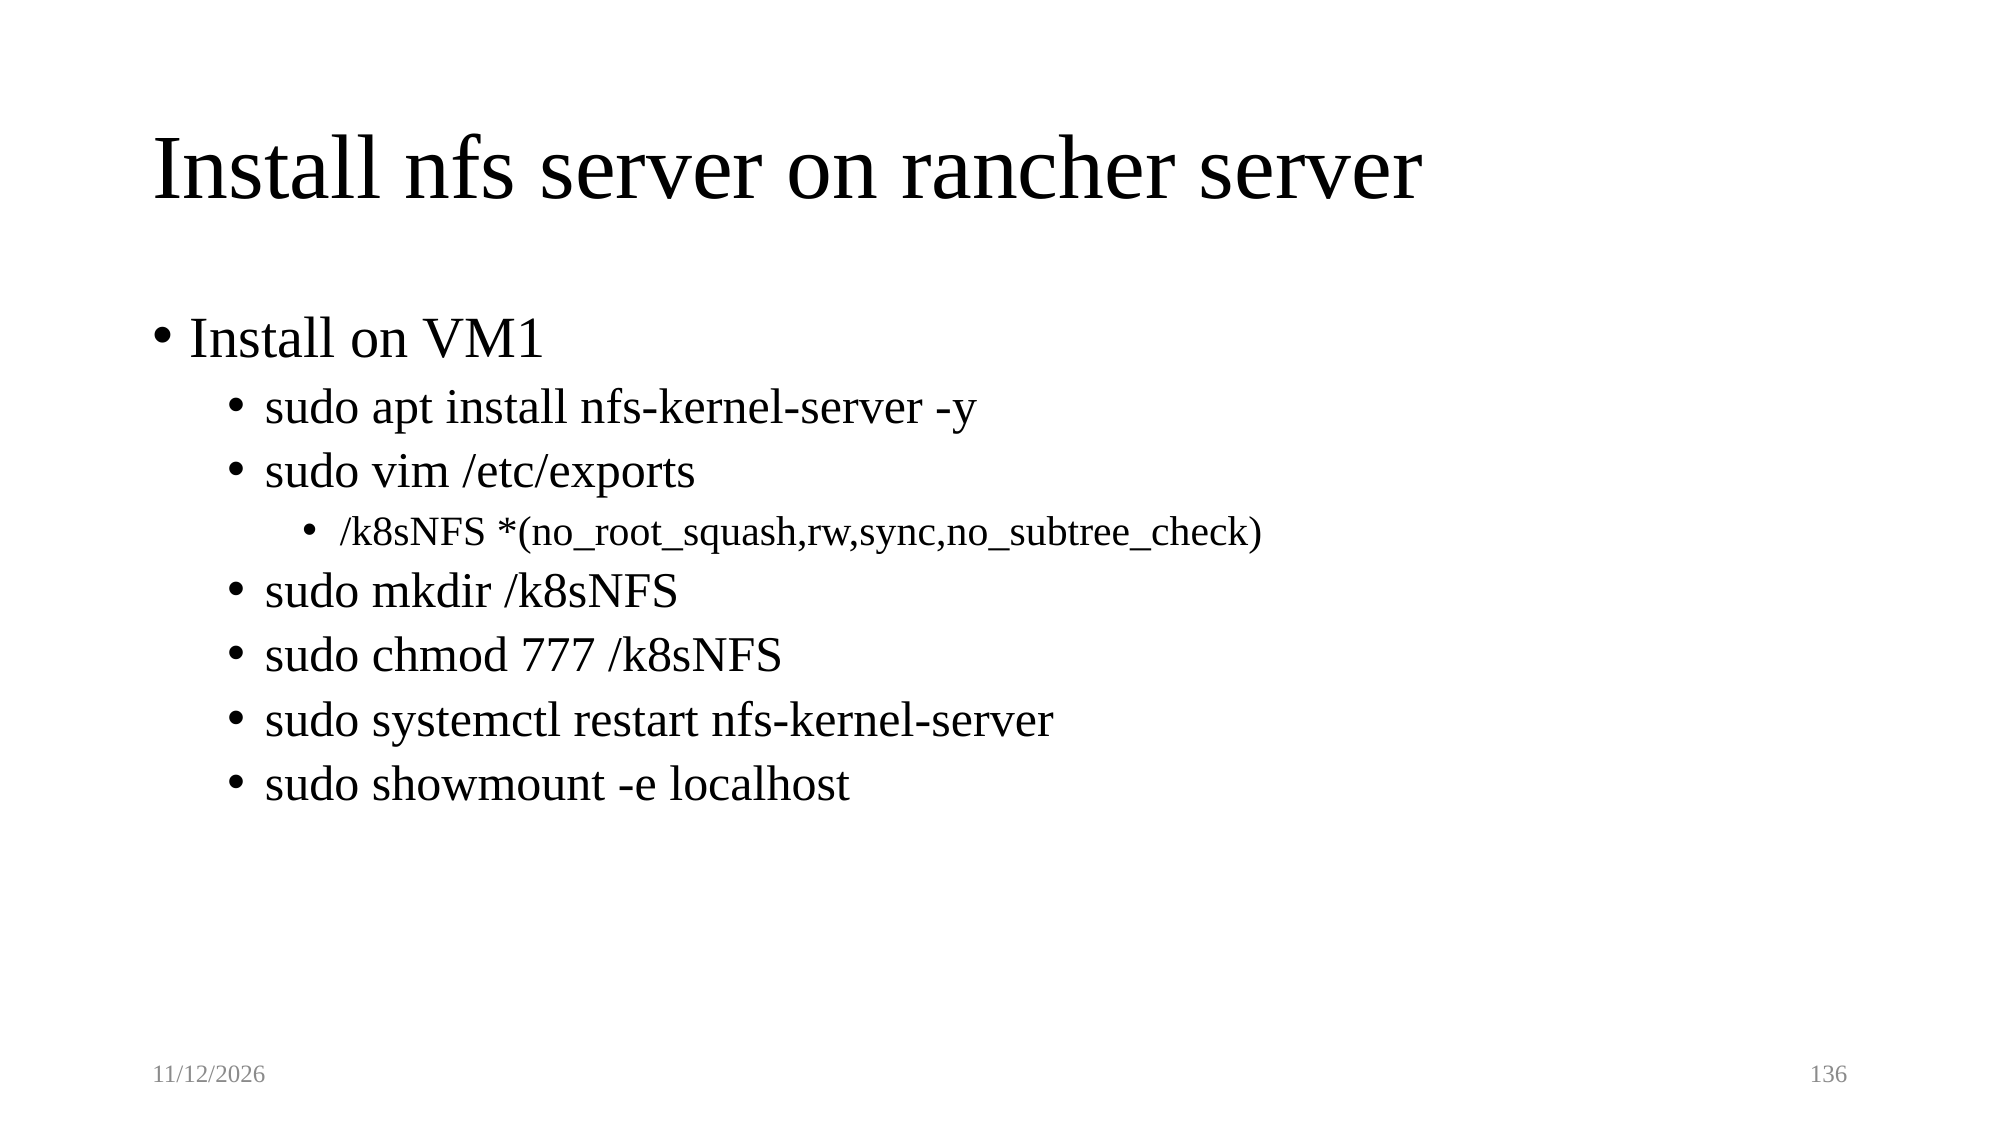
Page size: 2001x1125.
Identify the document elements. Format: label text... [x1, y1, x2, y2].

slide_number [137, 1042, 588, 1103]
slide_number 136 [1412, 1042, 1863, 1103]
title Install nfs server on rancher server [137, 59, 1863, 278]
list Install on VM1 sudo apt install nfs-kernel-server -y sudo vim /etc/exports /k8sNFS *(no_root_squash,rw,sync,no_subtree_check) sudo mkdir /k8sNFS sudo chmod 777 /k8sNFS sudo systemctl restart nfs-kernel-server sudo showmount -e localhost [137, 299, 1863, 1014]
